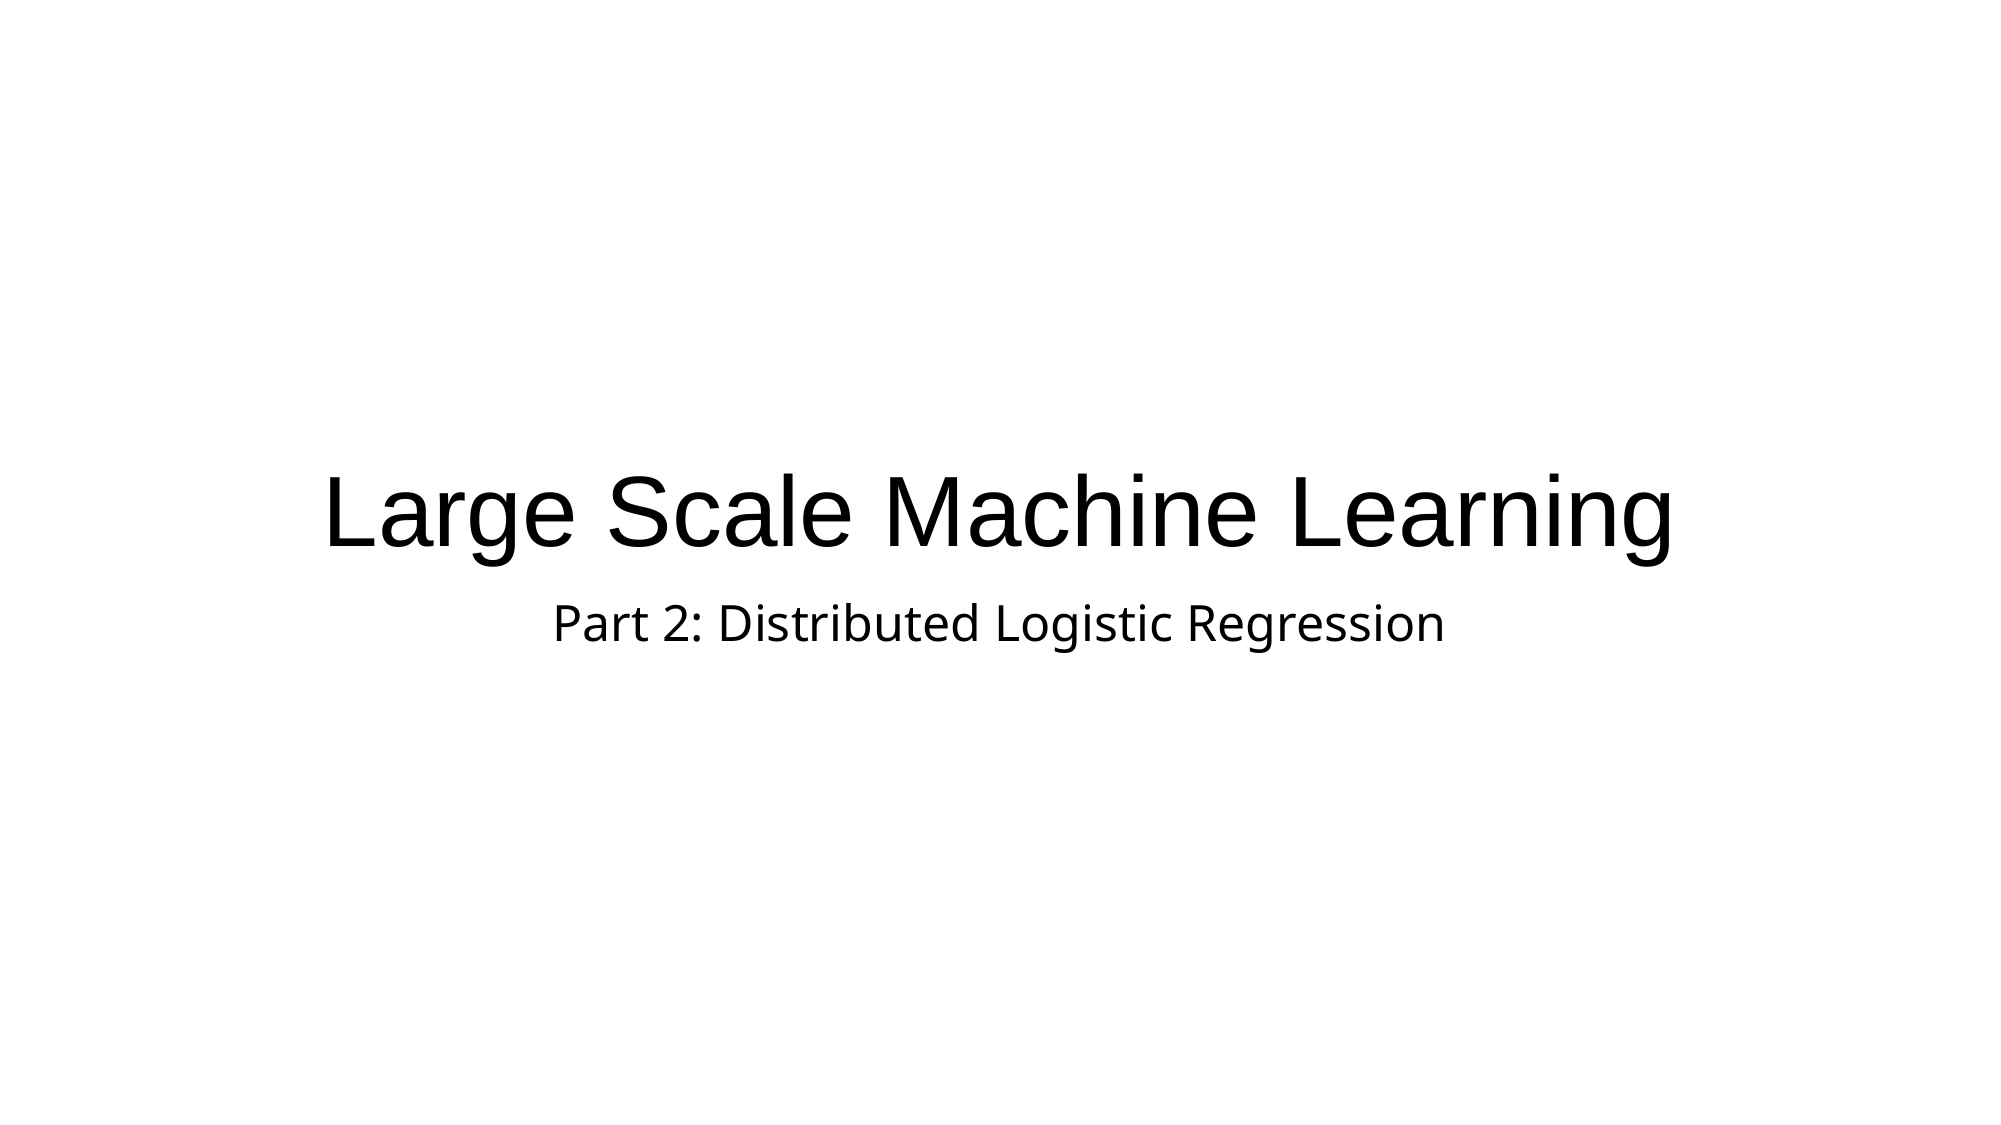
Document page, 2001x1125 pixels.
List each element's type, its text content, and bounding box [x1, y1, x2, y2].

title Large Scale Machine Learning [249, 184, 1750, 576]
subtitle Part 2: Distributed Logistic Regression [249, 590, 1750, 863]
